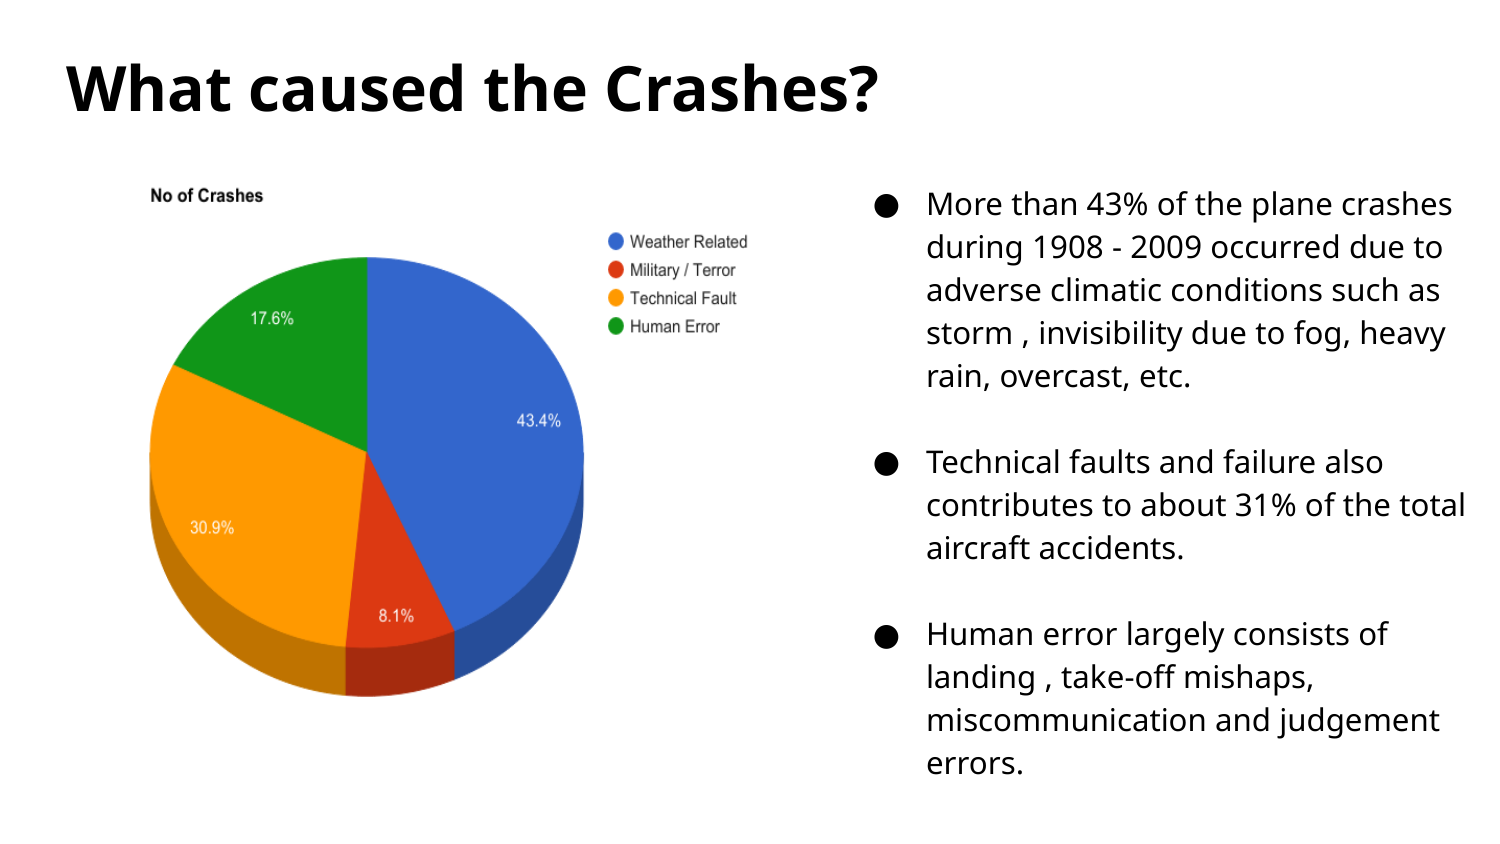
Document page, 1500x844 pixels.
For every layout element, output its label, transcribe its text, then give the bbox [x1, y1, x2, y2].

title What caused the Crashes? [51, 33, 1449, 139]
picture [64, 152, 861, 781]
text_box More than 43% of the plane crashes during 1908 - 2009 occurred due to adverse climatic conditions such as storm , invisibility due to fog, heavy rain, overcast, etc. Technical faults and failure also contributes to about 31% of the total aircraft accidents. Human error largely consists of landing , take-off mishaps, miscommunication and judgement errors. [836, 163, 1500, 827]
